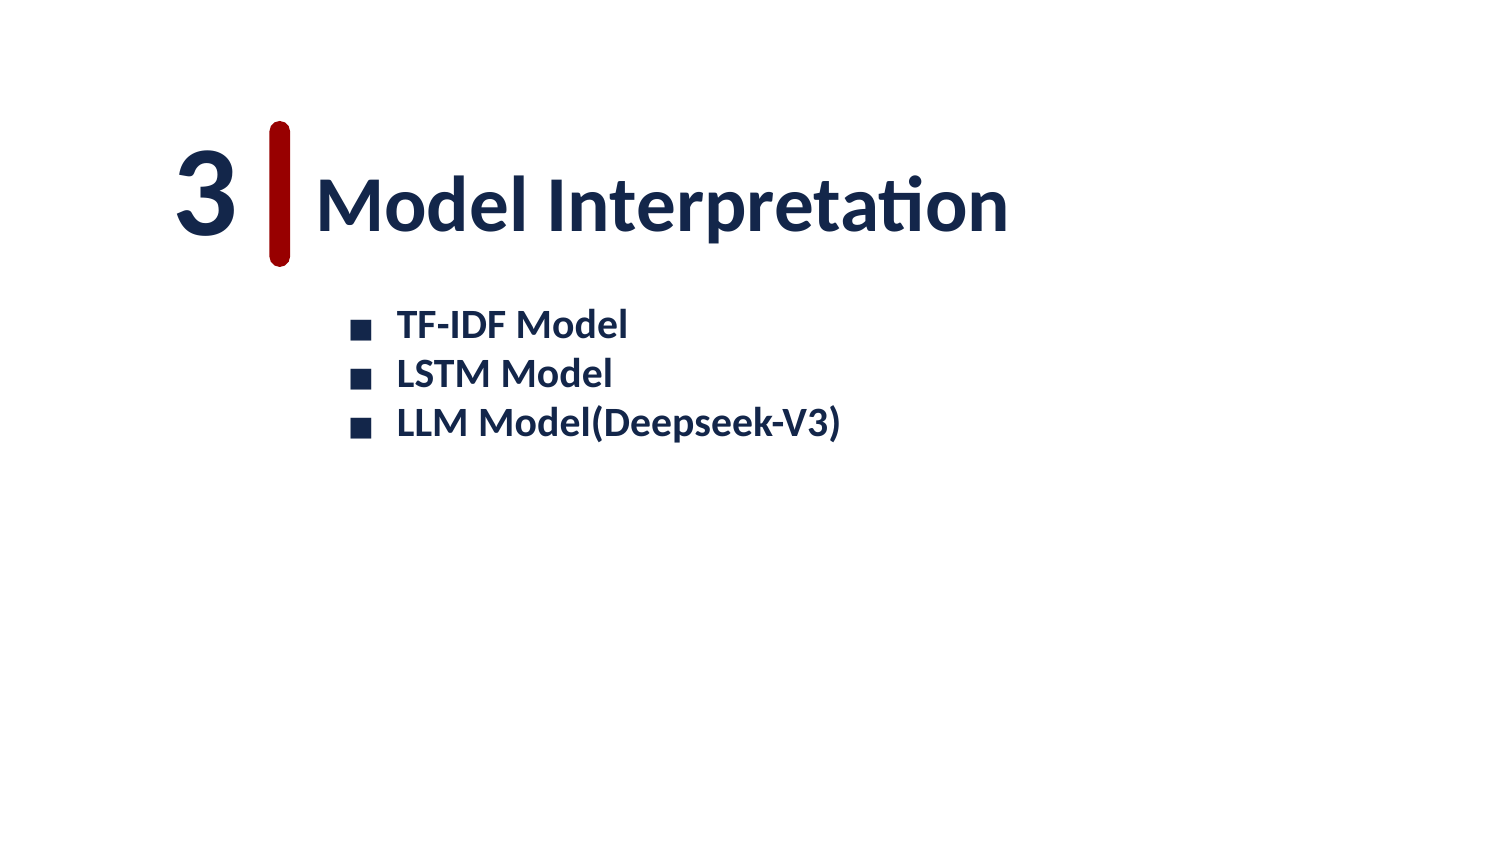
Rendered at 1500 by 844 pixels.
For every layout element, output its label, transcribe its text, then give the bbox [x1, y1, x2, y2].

list 3 [30, 111, 238, 277]
list Model Interpretation [305, 139, 1334, 249]
list TF-IDF Model LSTM Model LLM Model(Deepseek-V3) [322, 296, 1425, 717]
